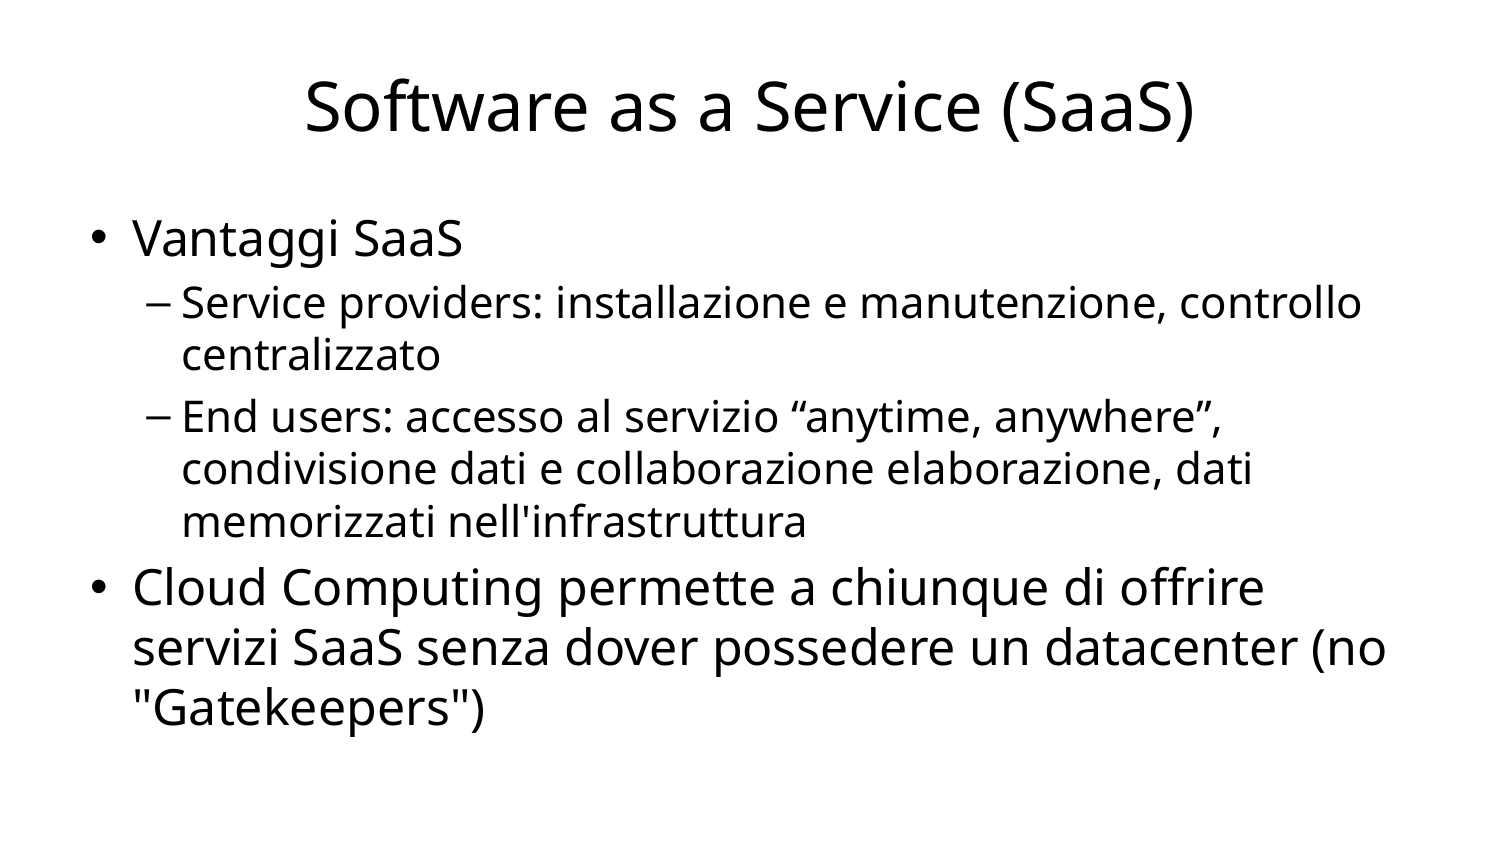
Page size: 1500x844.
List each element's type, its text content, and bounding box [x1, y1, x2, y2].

title Software as a Service (SaaS) [75, 33, 1425, 175]
list Vantaggi SaaS Service providers: installazione e manutenzione, controllo centralizzato End users: accesso al servizio “anytime, anywhere”, condivisione dati e collaborazione elaborazione, dati memorizzati nell'infrastruttura Cloud Computing permette a chiunque di offrire servizi SaaS senza dover possedere un datacenter (no "Gatekeepers") [75, 198, 1425, 756]
